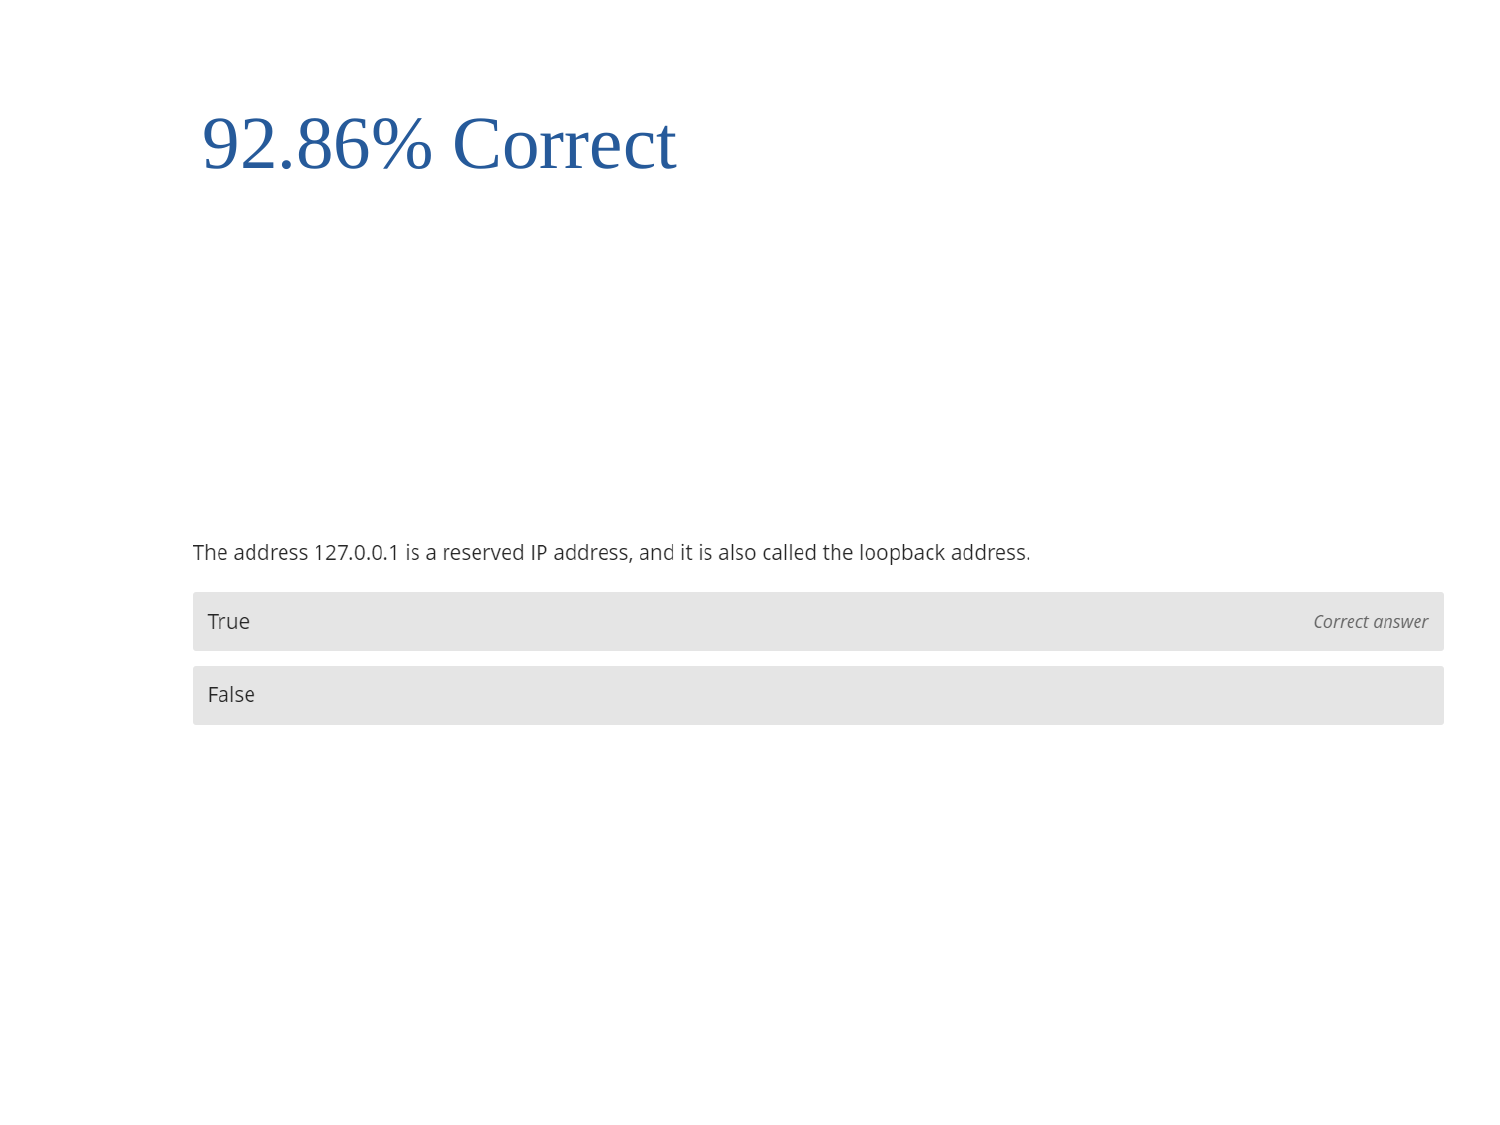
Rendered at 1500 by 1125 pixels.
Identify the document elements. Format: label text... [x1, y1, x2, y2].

picture [187, 535, 1451, 732]
title 92.86% Correct [187, 45, 1450, 233]
